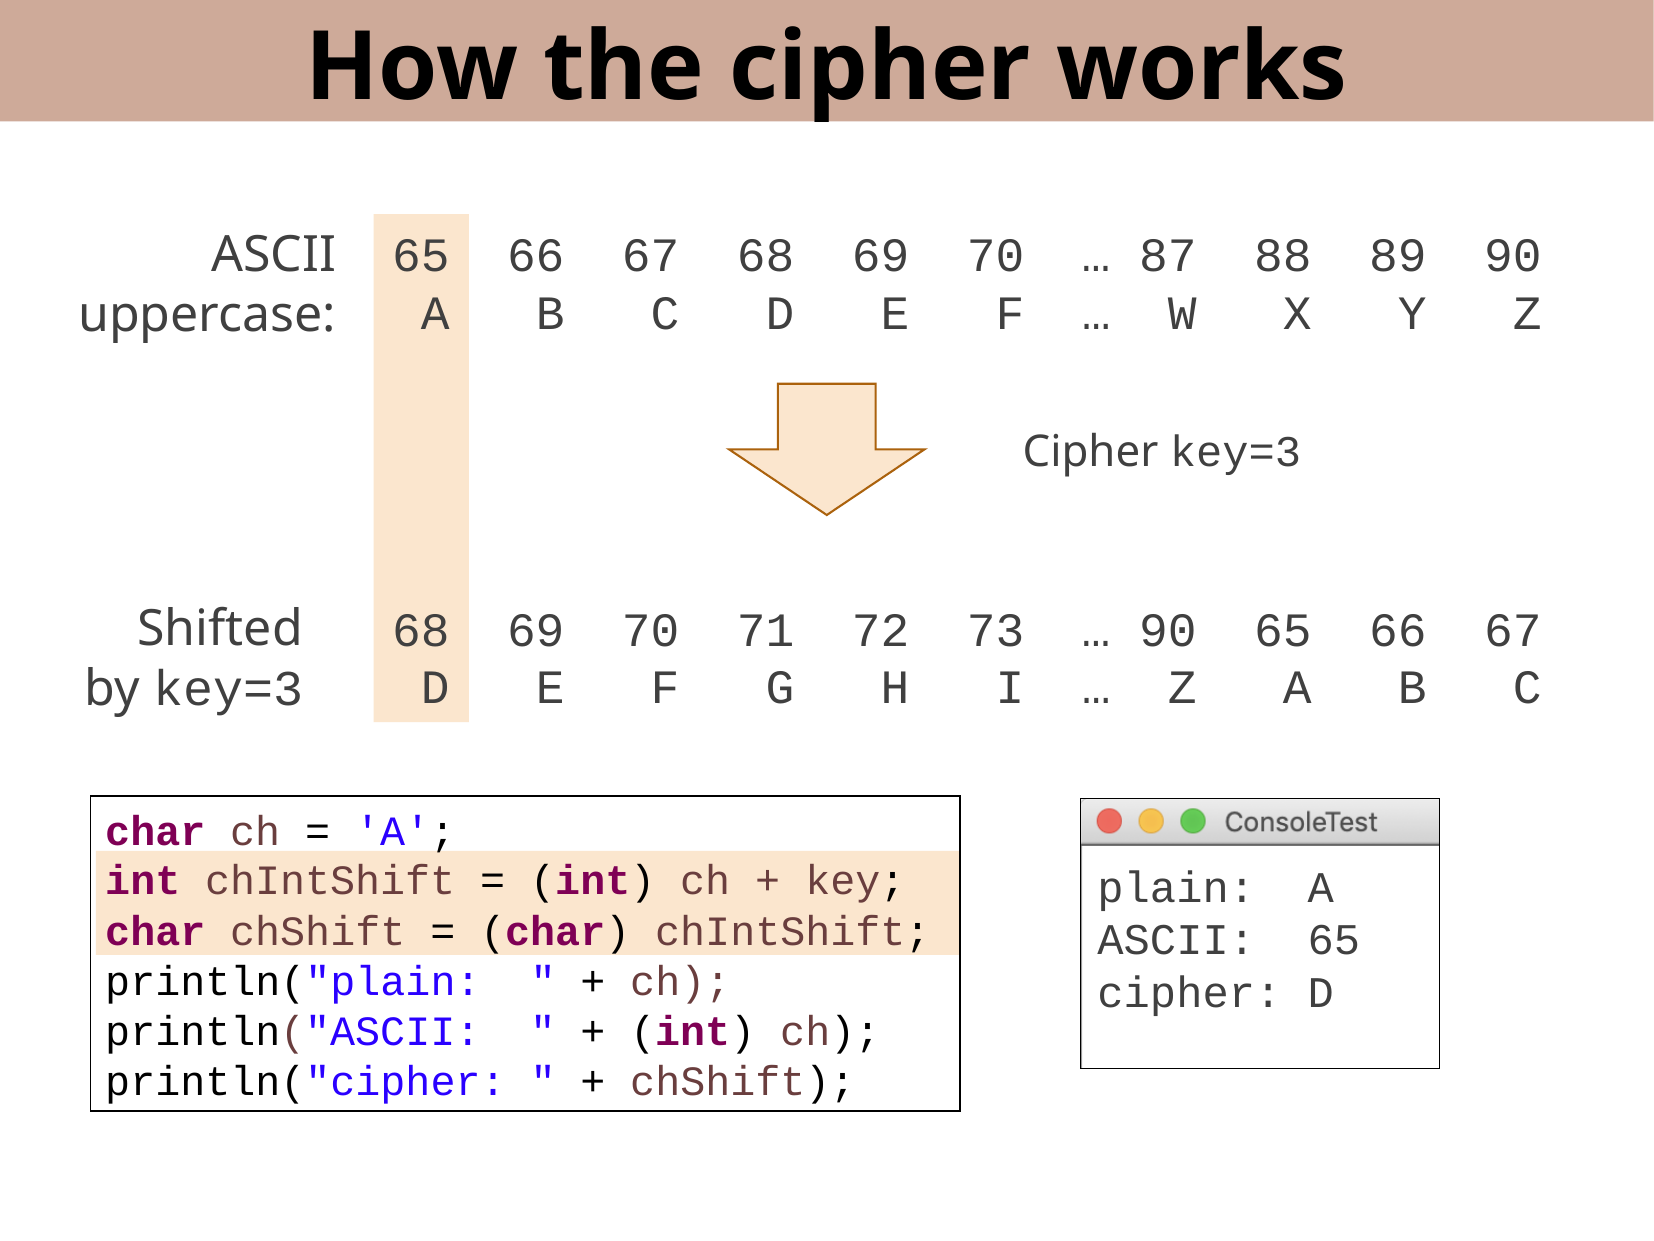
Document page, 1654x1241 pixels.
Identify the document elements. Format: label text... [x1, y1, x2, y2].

text_box How the cipher works [0, 0, 1654, 122]
text_box char ch = 'A'; int chIntShift = (int) ch + key; char chShift = (char) chIntShift; println("plain: " + ch); println("ASCII: " + (int) ch); println("cipher: " + chShift); [90, 796, 960, 1111]
text_box [729, 383, 925, 516]
text_box Shifted by key=3 [69, 588, 318, 724]
text_box Cipher key=3 [1007, 415, 1316, 483]
text_box [373, 214, 469, 723]
text_box 65 66 67 68 69 70 … 87 88 89 90 A B C D E F … W X Y Z [377, 216, 1558, 347]
text_box 68 69 70 71 72 73 … 90 65 66 67 D E F G H I … Z A B C [377, 591, 1558, 721]
text_box ASCII uppercase: [63, 214, 351, 349]
picture [1080, 797, 1440, 1070]
